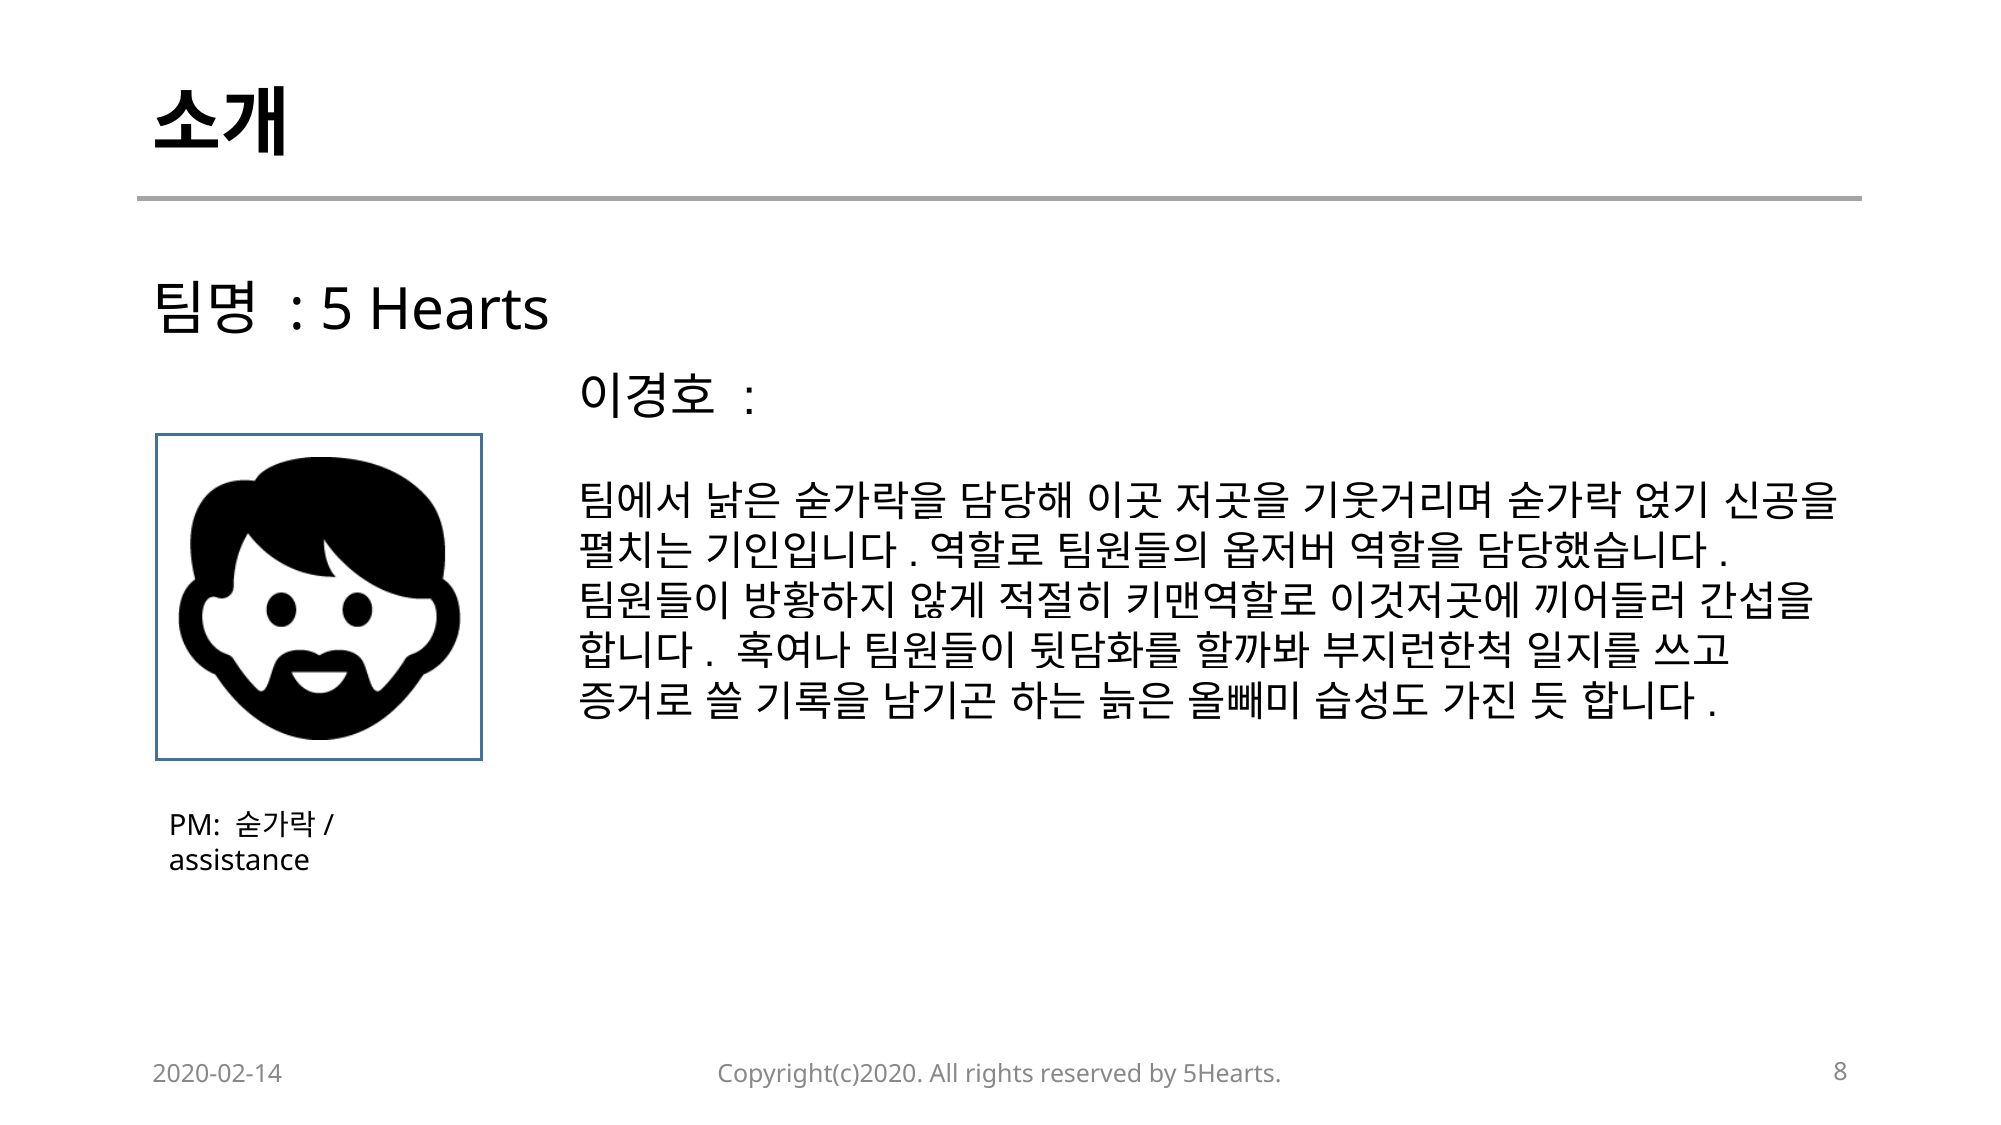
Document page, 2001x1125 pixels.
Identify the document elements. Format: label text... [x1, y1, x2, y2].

picture [178, 456, 461, 740]
slide_number 8 [1412, 1042, 1863, 1103]
title 소개 [137, 59, 1863, 191]
text_box PM: 숟가락/ assistance [153, 799, 496, 909]
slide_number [137, 1042, 588, 1103]
text_box 팀명 : 5 Hearts [137, 264, 1863, 350]
footer Copyright(c)2020. All rights reserved by 5Hearts. [662, 1042, 1338, 1103]
text_box [156, 434, 482, 760]
text_box 이경호 : 팀에서 낡은 숟가락을 담당해 이곳 저곳을 기웃거리며 숟가락 얹기 신공을 펼치는 기인입니다.역할로 팀원들의 옵저버 역할을 담당했습니다. 팀원들이 방황하지 않게 적절히 키맨역할로 이것저곳에 끼어들러 간섭을 합니다. 혹여나 팀원들이 뒷담화를 할까봐 부지런한척 일지를 쓰고 증거로 쓸 기록을 남기곤 하는 늙은 올빼미 습성도 가진 듯 합니다. [563, 349, 1863, 941]
